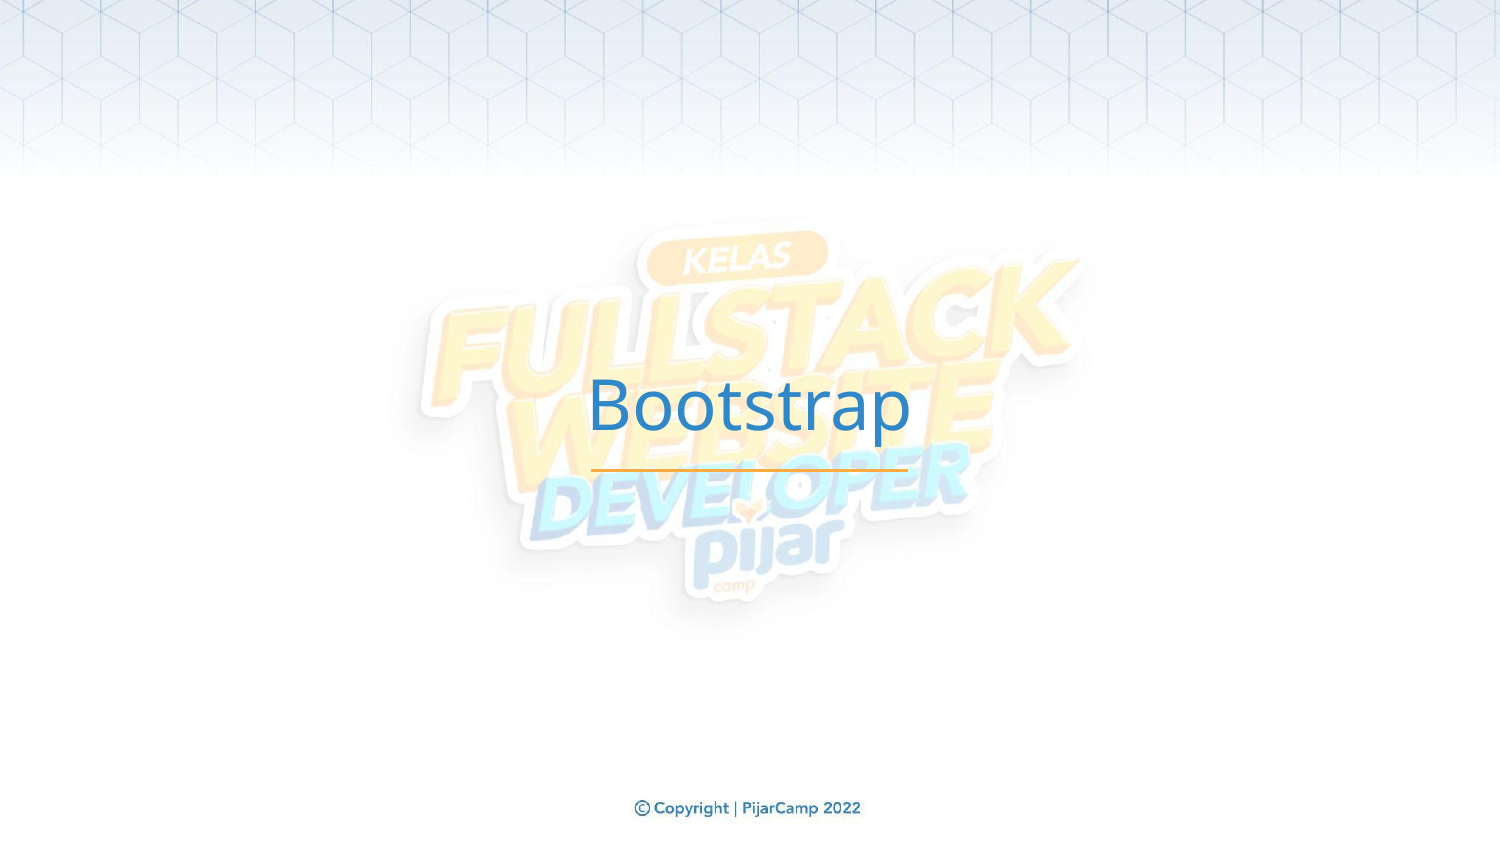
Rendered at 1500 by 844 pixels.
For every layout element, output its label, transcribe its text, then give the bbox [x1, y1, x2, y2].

picture [0, 0, 1500, 844]
subtitle Bootstrap [140, 345, 1360, 460]
